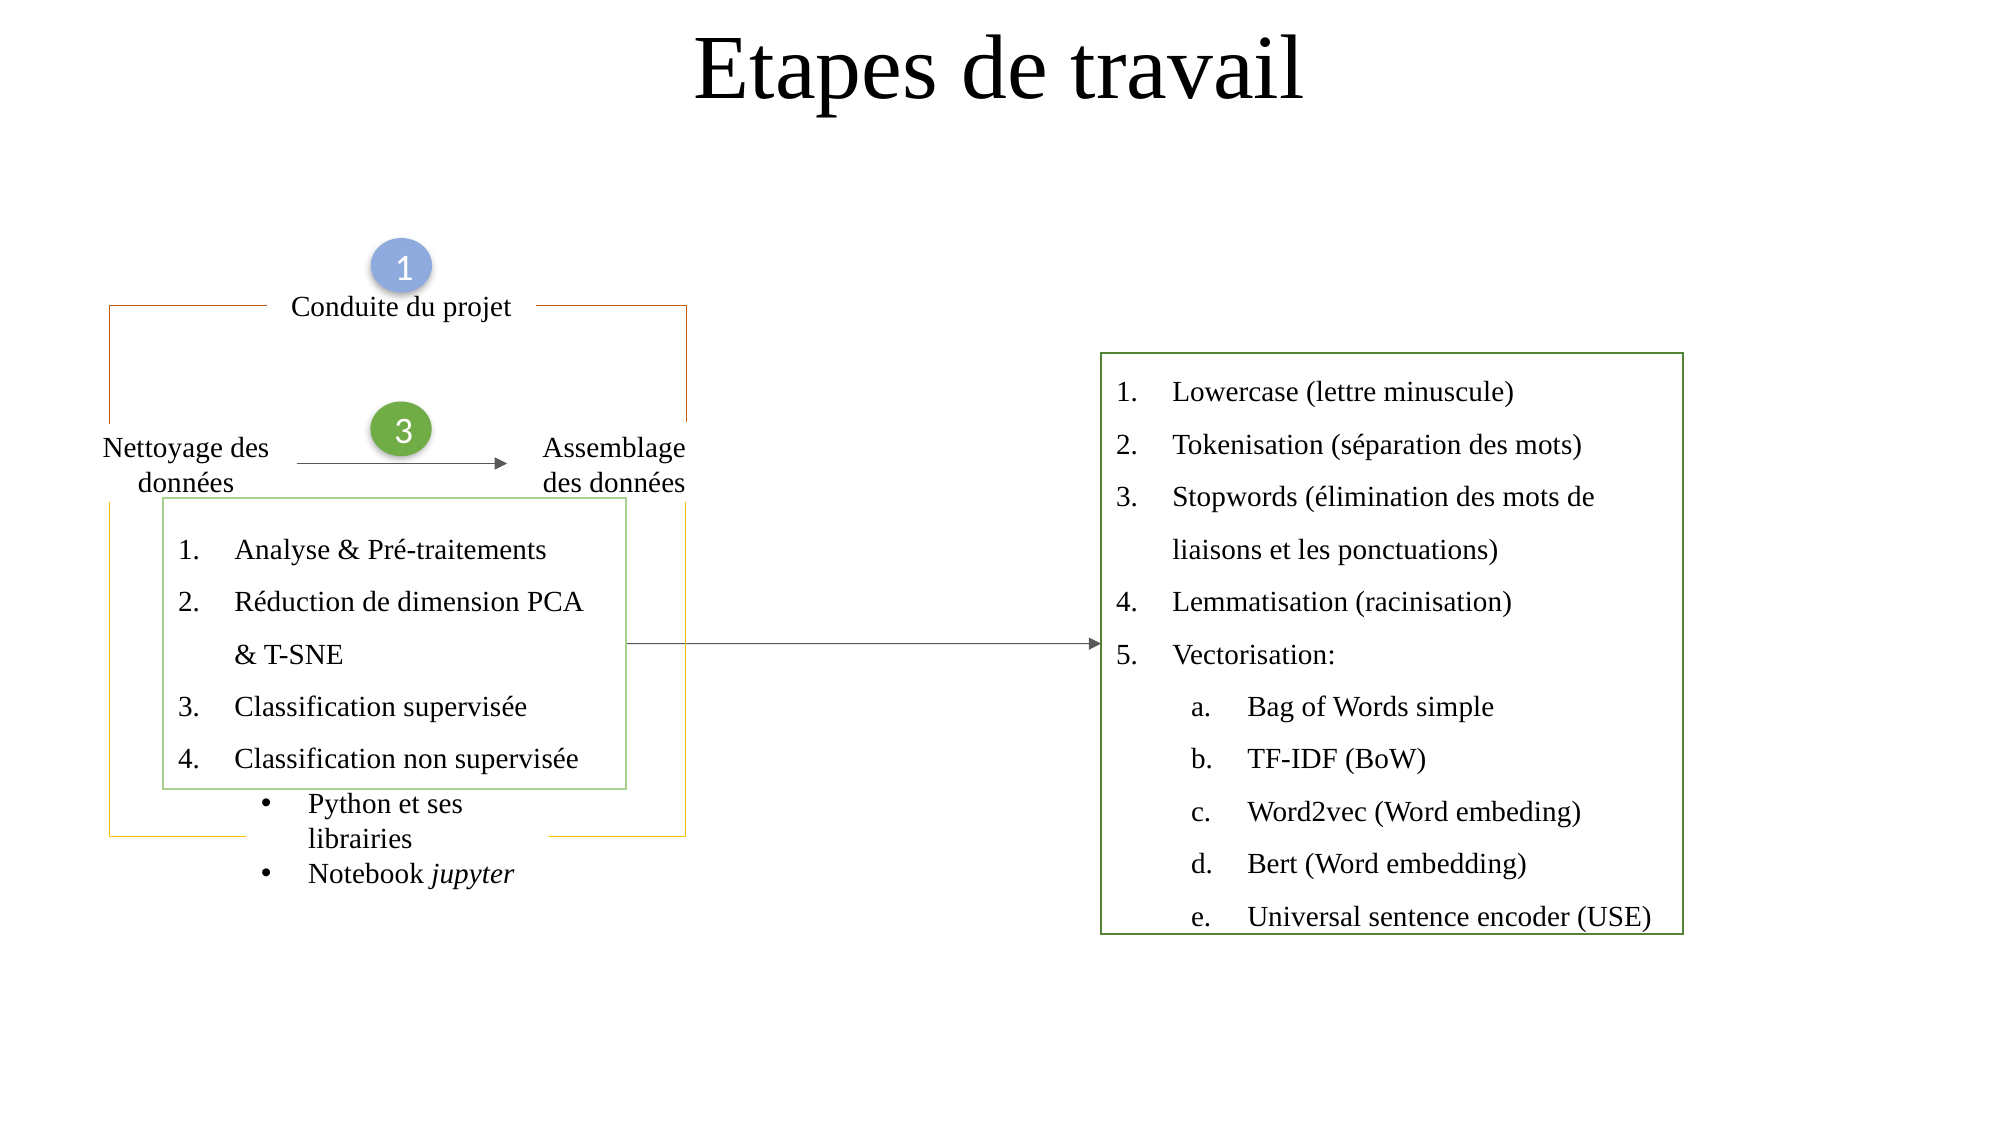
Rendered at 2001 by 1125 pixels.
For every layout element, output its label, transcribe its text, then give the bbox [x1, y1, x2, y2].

text_box 1 [369, 236, 434, 294]
title Etapes de travail [0, 0, 2000, 139]
text_box 3 [369, 400, 433, 458]
text_box Lowercase (lettre minuscule) Tokenisation (séparation des mots) Stopwords (élimination des mots de liaisons et les ponctuations) Lemmatisation (racinisation) Vectorisation: Bag of Words simple TF-IDF (BoW) Word2vec (Word embeding) Bert (Word embedding) Universal sentence encoder (USE) [1100, 352, 1684, 935]
text_box Python et ses librairies Notebook jupyter [245, 796, 550, 878]
text_box Nettoyage des données [74, 423, 298, 504]
text_box Conduite du projet [266, 264, 537, 346]
text_box Analyse & Pré-traitements Réduction de dimension PCA & T-SNE Classification supervisée Classification non supervisée [162, 497, 627, 790]
text_box Assemblage des données [506, 423, 730, 504]
